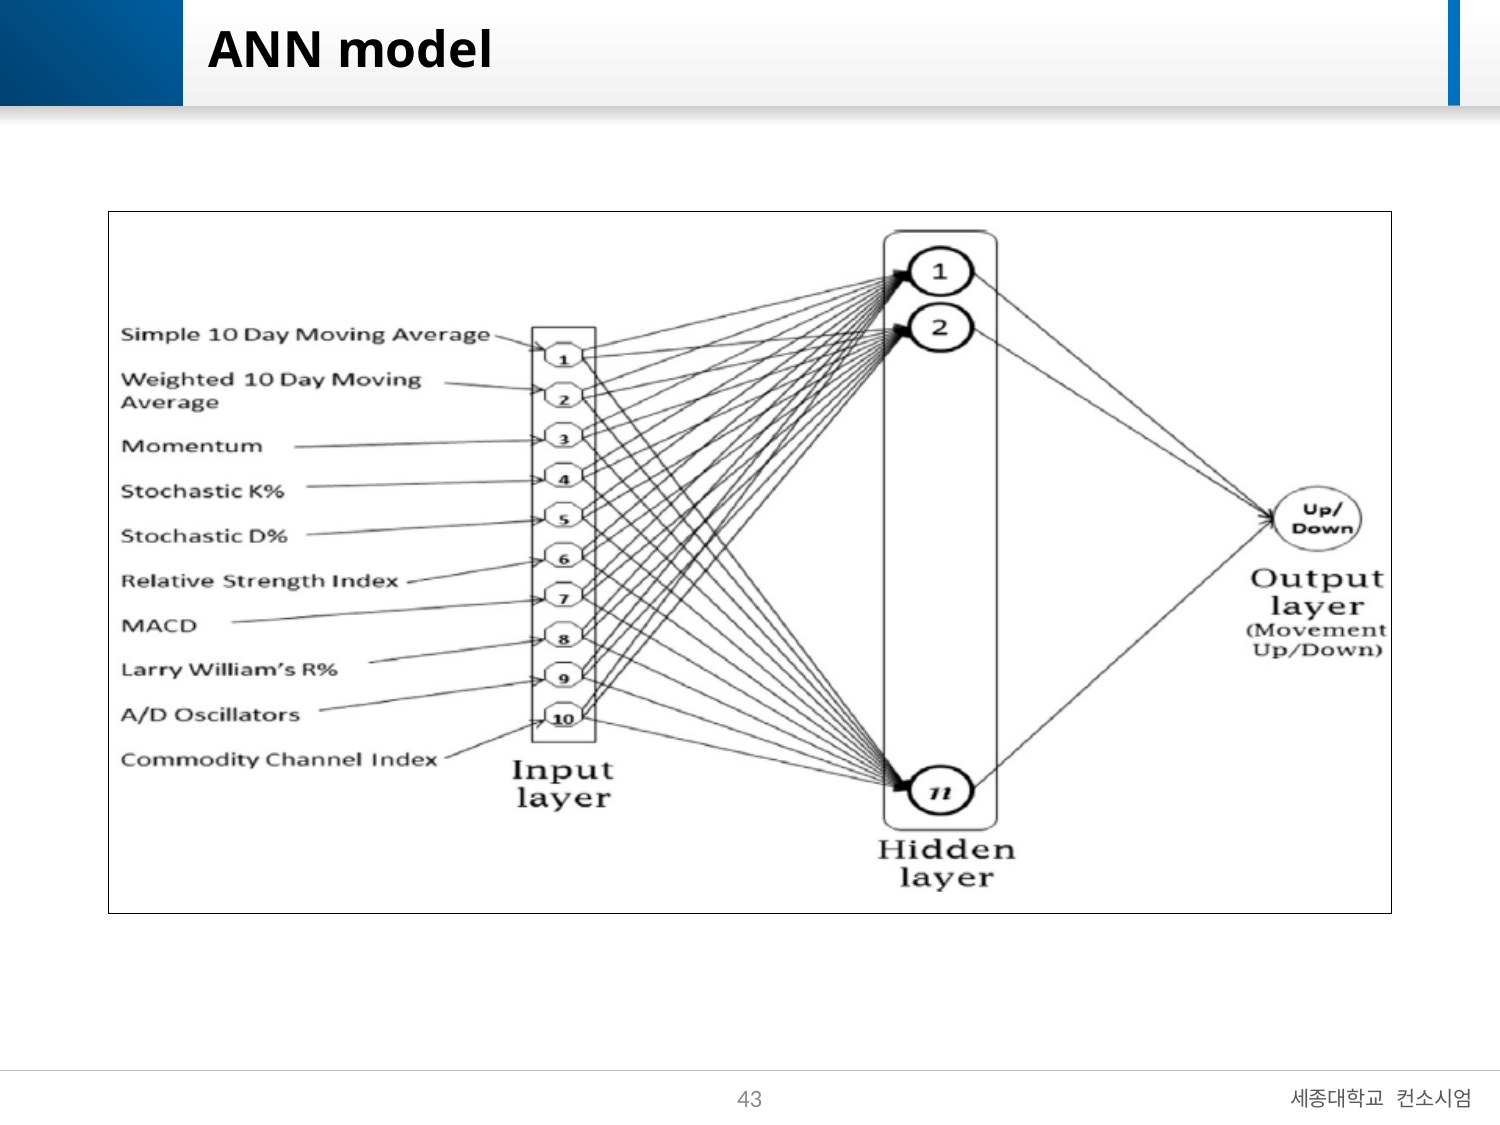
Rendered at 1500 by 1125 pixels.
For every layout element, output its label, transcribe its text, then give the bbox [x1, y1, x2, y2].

picture [108, 211, 1392, 914]
title ANN model [193, 10, 1436, 91]
